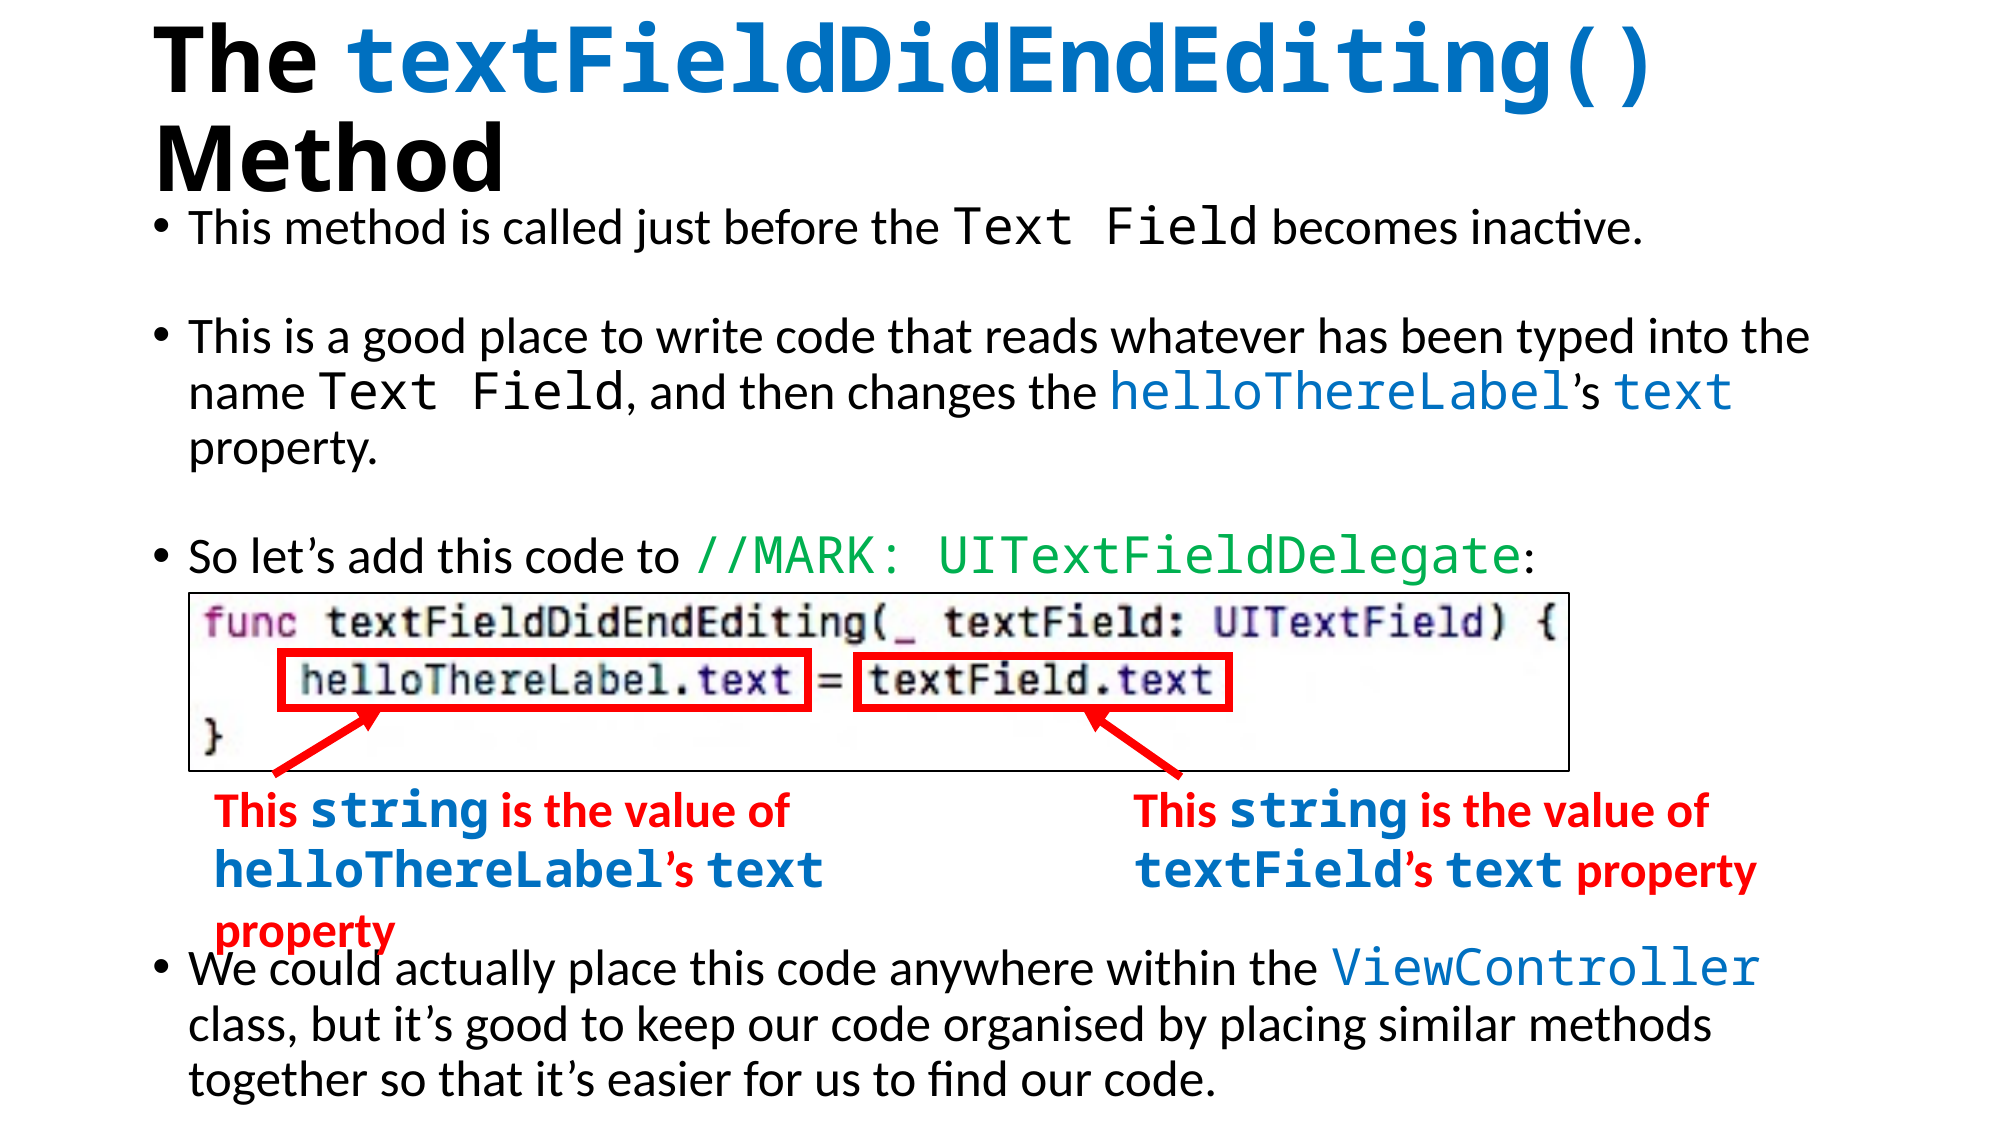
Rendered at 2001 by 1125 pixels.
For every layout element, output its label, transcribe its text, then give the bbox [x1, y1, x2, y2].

text_box This string is the value of textField’s text property [1118, 769, 1925, 905]
picture [190, 594, 1569, 770]
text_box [273, 707, 383, 775]
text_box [1082, 707, 1181, 778]
list This method is called just before the Text Field becomes inactive. This is a good place to write code that reads whatever has been typed into the name Text Field, and then changes the helloThereLabel’s text property. So let’s add this code to //MARK: UITextFieldDelegate: We could actually place this code anywhere within the ViewController class, but it’s good to keep our code organised by placing similar methods together so that it’s easier for us to find our code. [137, 192, 1863, 1125]
text_box This string is the value of helloThereLabel’s text property [199, 770, 1006, 965]
title The textFieldDidEndEditing() Method [137, 3, 1863, 192]
